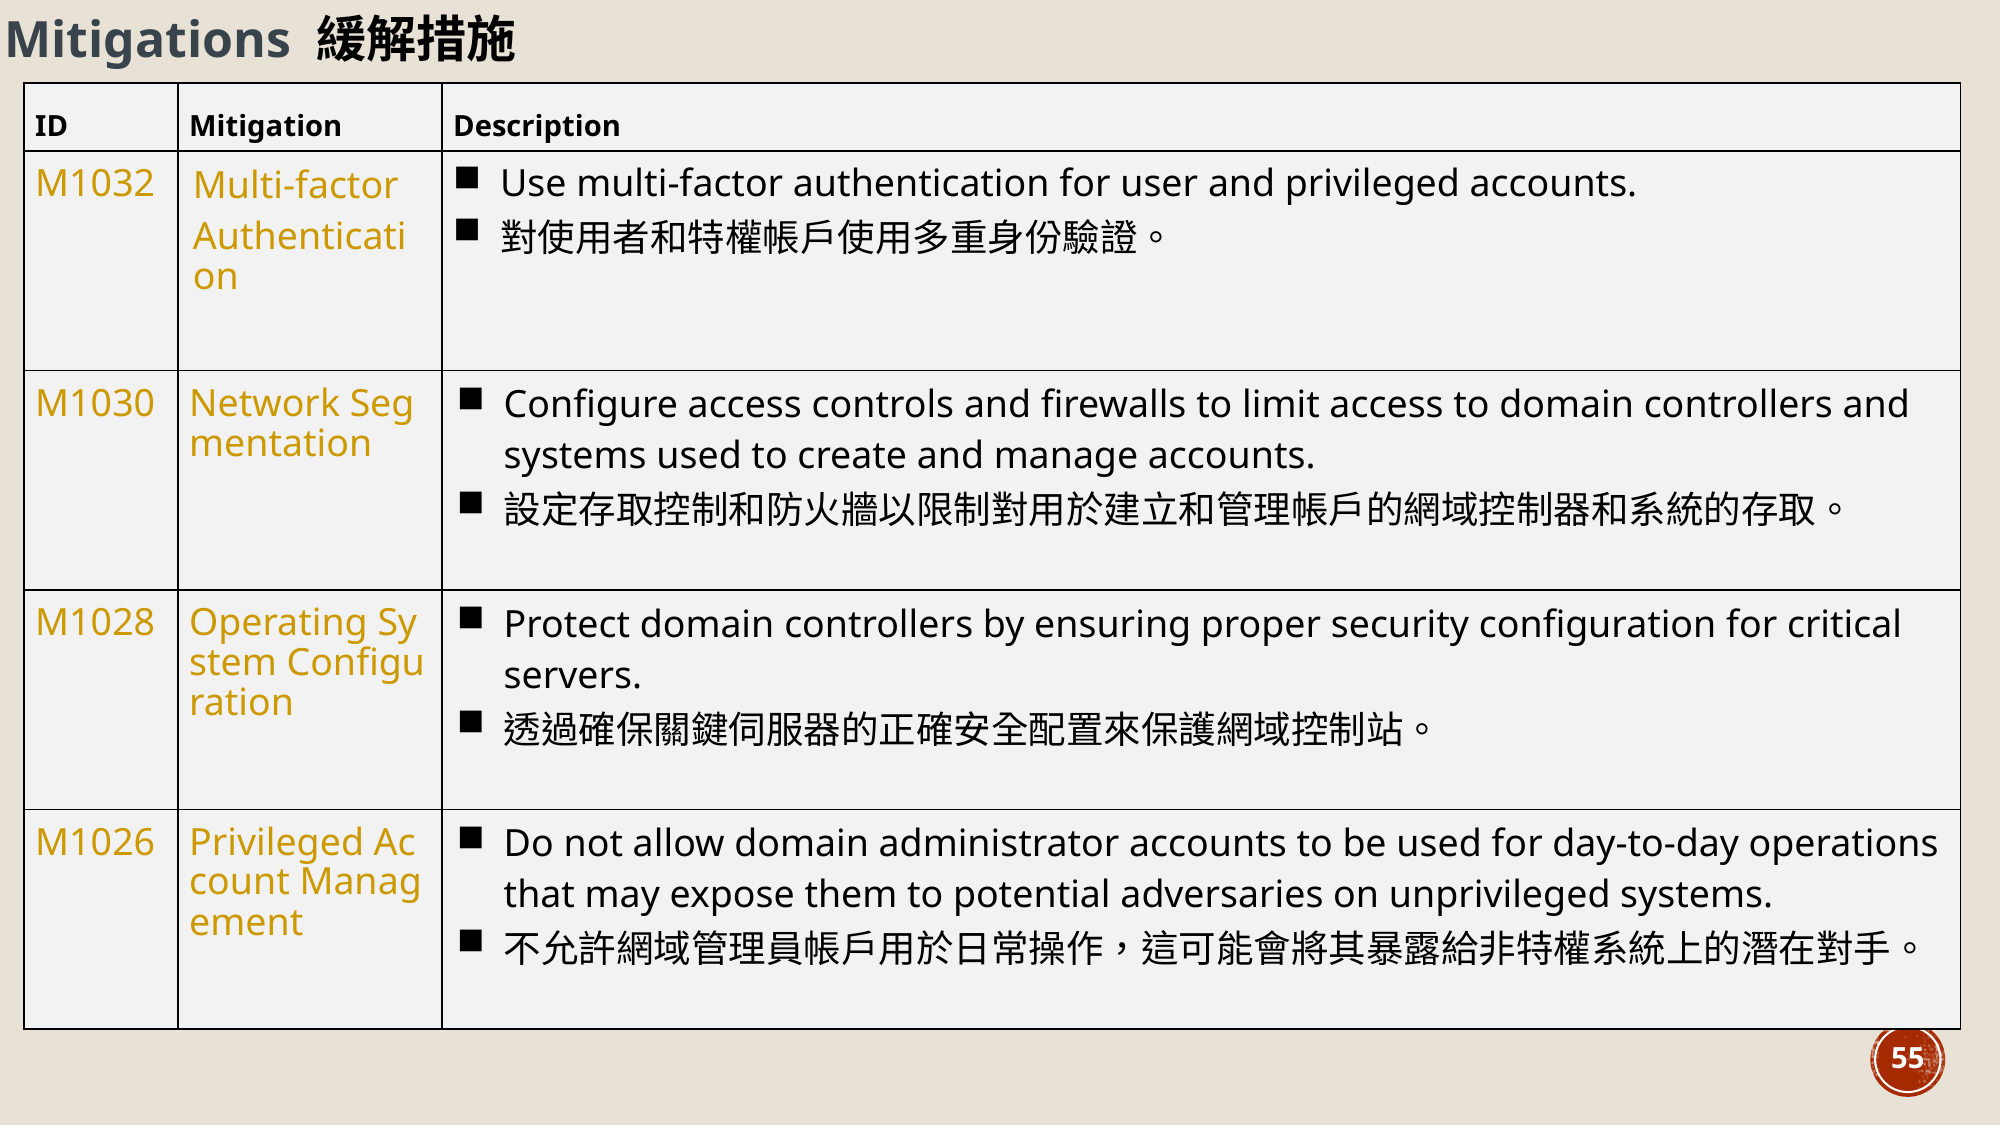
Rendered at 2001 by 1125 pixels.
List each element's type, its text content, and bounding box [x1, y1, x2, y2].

table_cell Use multi-factor authentication for user and privileged accounts. 對使用者和特權帳戶使用多重身份驗證。 [443, 152, 1960, 370]
table_cell Do not allow domain administrator accounts to be used for day-to-day operations that may expose them to potential adversaries on unprivileged systems. 不允許網域管理員帳戶用於日常操作，這可能會將其暴露給非特權系統上的潛在對手。 [443, 810, 1960, 1028]
table_cell Configure access controls and firewalls to limit access to domain controllers and systems used to create and manage accounts. 設定存取控制和防火牆以限制對用於建立和管理帳戶的網域控制器和系統的存取。 [443, 371, 1960, 589]
table_cell M1030 [25, 371, 177, 589]
table_cell Protect domain controllers by ensuring proper security configuration for critical servers. 透過確保關鍵伺服器的正確安全配置來保護網域控制站。 [443, 591, 1960, 809]
table_cell M1026 [25, 810, 177, 1028]
table_cell M1032 [25, 152, 177, 370]
table_header Mitigation [179, 84, 441, 150]
table_header ID [25, 84, 177, 150]
text_box Mitigations 緩解措施 [0, 0, 532, 75]
table_cell Privileged Account Management [179, 810, 441, 1028]
table_cell M1028 [25, 591, 177, 809]
table_cell Multi-factor Authentication [179, 152, 441, 370]
table_cell Operating System Configuration [179, 591, 441, 809]
table_cell Mafalda [1884, 1089, 1931, 1097]
slide_number 55 [1855, 1028, 1961, 1089]
table_cell Network Segmentation [179, 371, 441, 589]
table_header Description [443, 84, 1960, 150]
